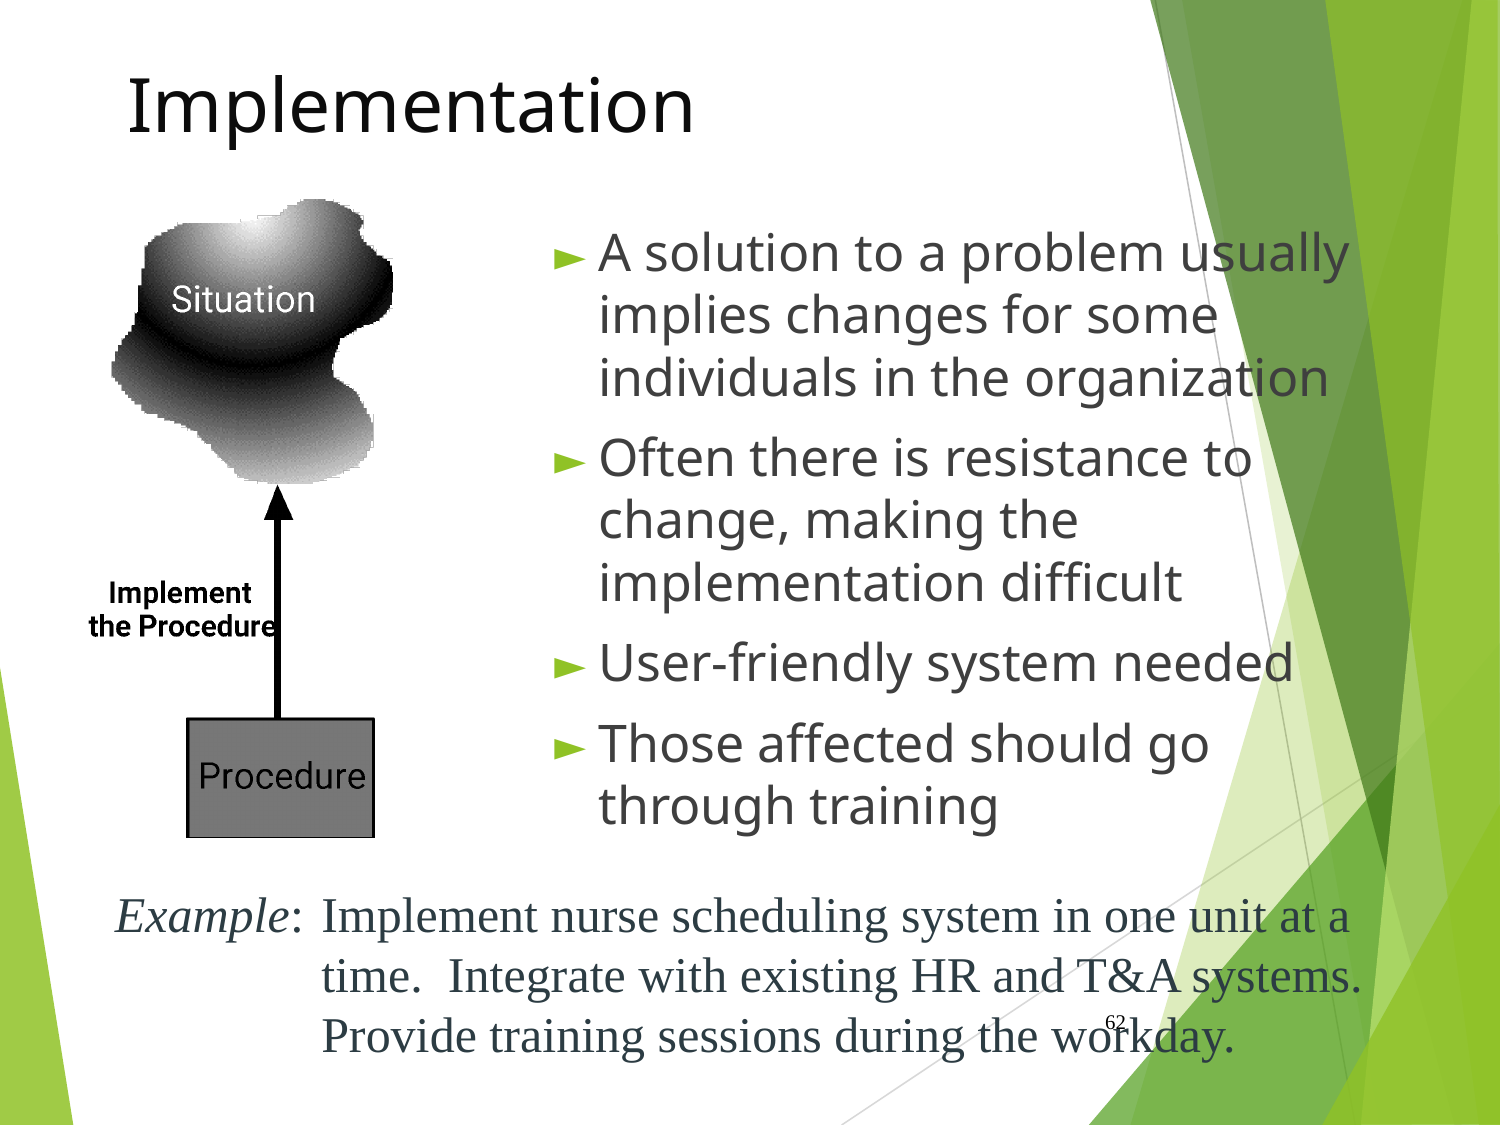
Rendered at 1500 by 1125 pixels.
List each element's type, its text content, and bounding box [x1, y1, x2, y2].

text_box Example: Implement nurse scheduling system in one unit at a time. Integrate with existing HR and T&A systems. Provide training sessions during the workday. [99, 874, 1413, 1070]
list A solution to a problem usually implies changes for some individuals in the organization Often there is resistance to change, making the implementation difficult User-friendly system needed Those affected should go through training [537, 212, 1388, 850]
picture [74, 199, 393, 838]
title Implementation [112, 50, 1388, 163]
